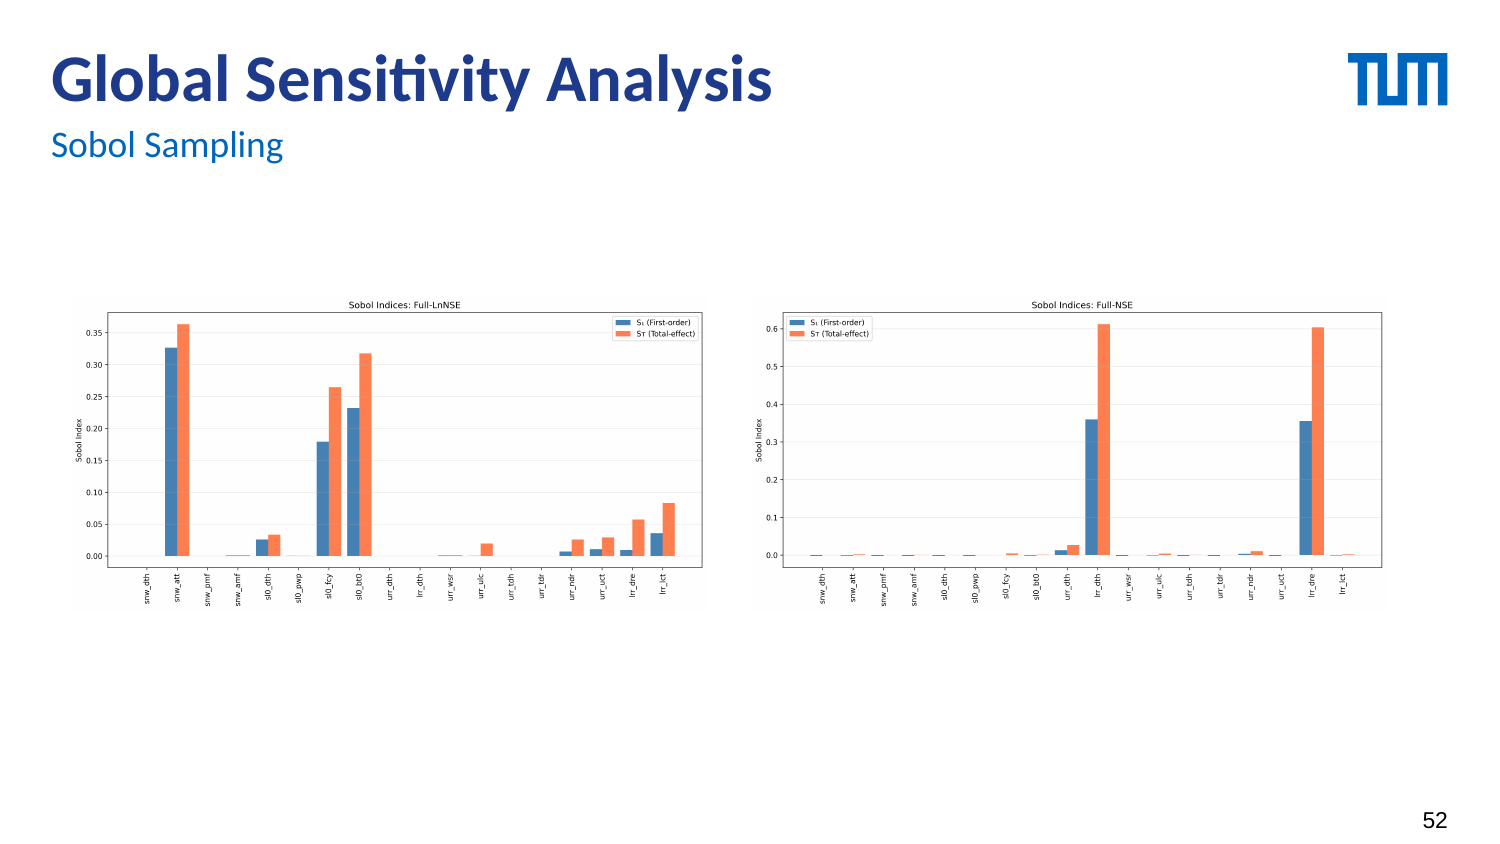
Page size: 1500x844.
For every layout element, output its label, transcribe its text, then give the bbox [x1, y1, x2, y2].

slide_number 52 [1111, 796, 1448, 842]
picture [749, 295, 1387, 612]
list Sobol Sampling [51, 112, 1447, 165]
picture [69, 295, 707, 612]
title Global Sensitivity Analysis [50, 47, 1448, 111]
